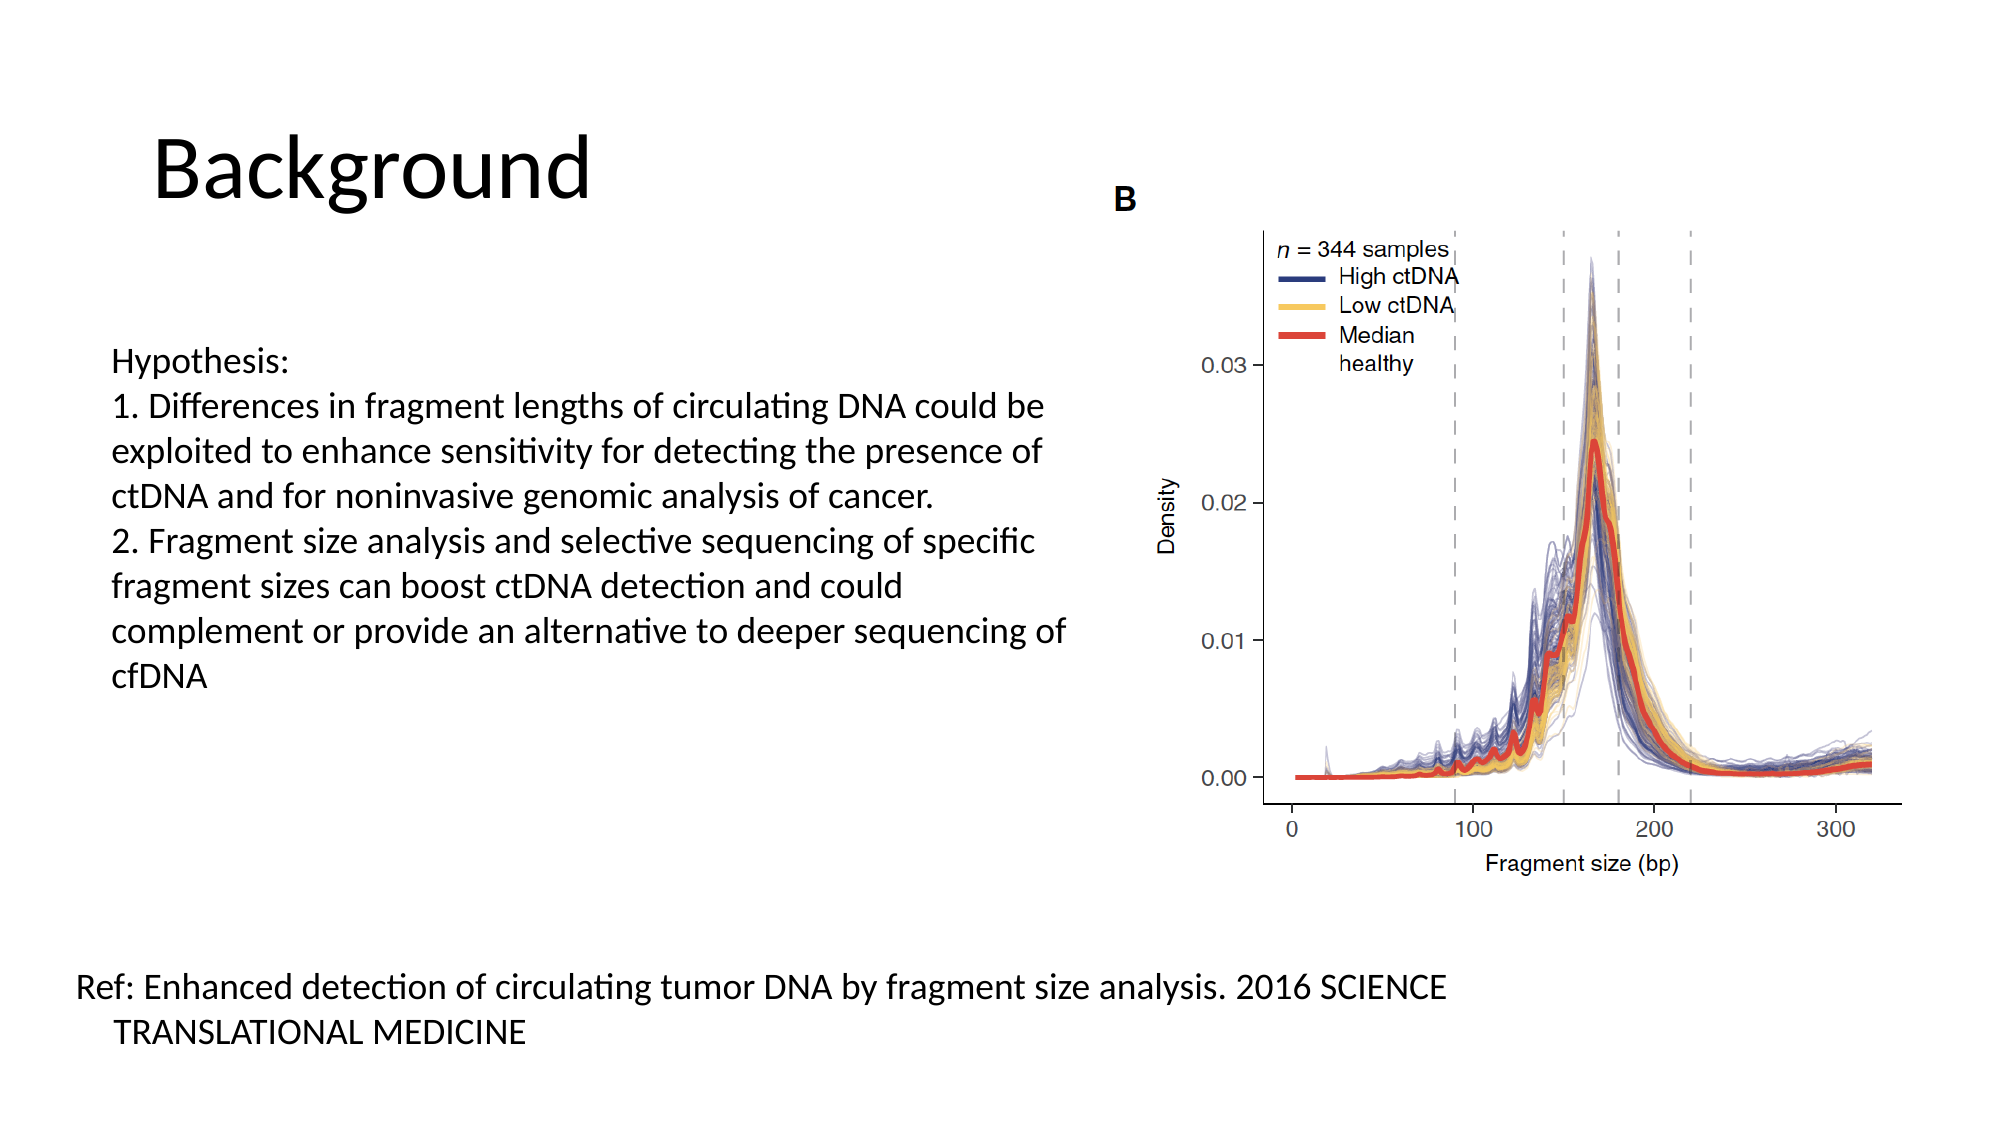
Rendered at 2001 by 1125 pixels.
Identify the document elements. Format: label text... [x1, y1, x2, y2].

text_box Ref: Enhanced detection of circulating tumor DNA by fragment size analysis. 2016 SCIENCE TRANSLATIONAL MEDICINE [23, 954, 1521, 1125]
picture [1092, 168, 1949, 885]
text_box Hypothesis: 1. Differences in fragment lengths of circulating DNA could be exploited to enhance sensitivity for detecting the presence of ctDNA and for noninvasive genomic analysis of cancer. 2. Fragment size analysis and selective sequencing of specific fragment sizes can boost ctDNA detection and could complement or provide an alternative to deeper sequencing of cfDNA [96, 328, 1092, 749]
title Background [137, 59, 1863, 278]
